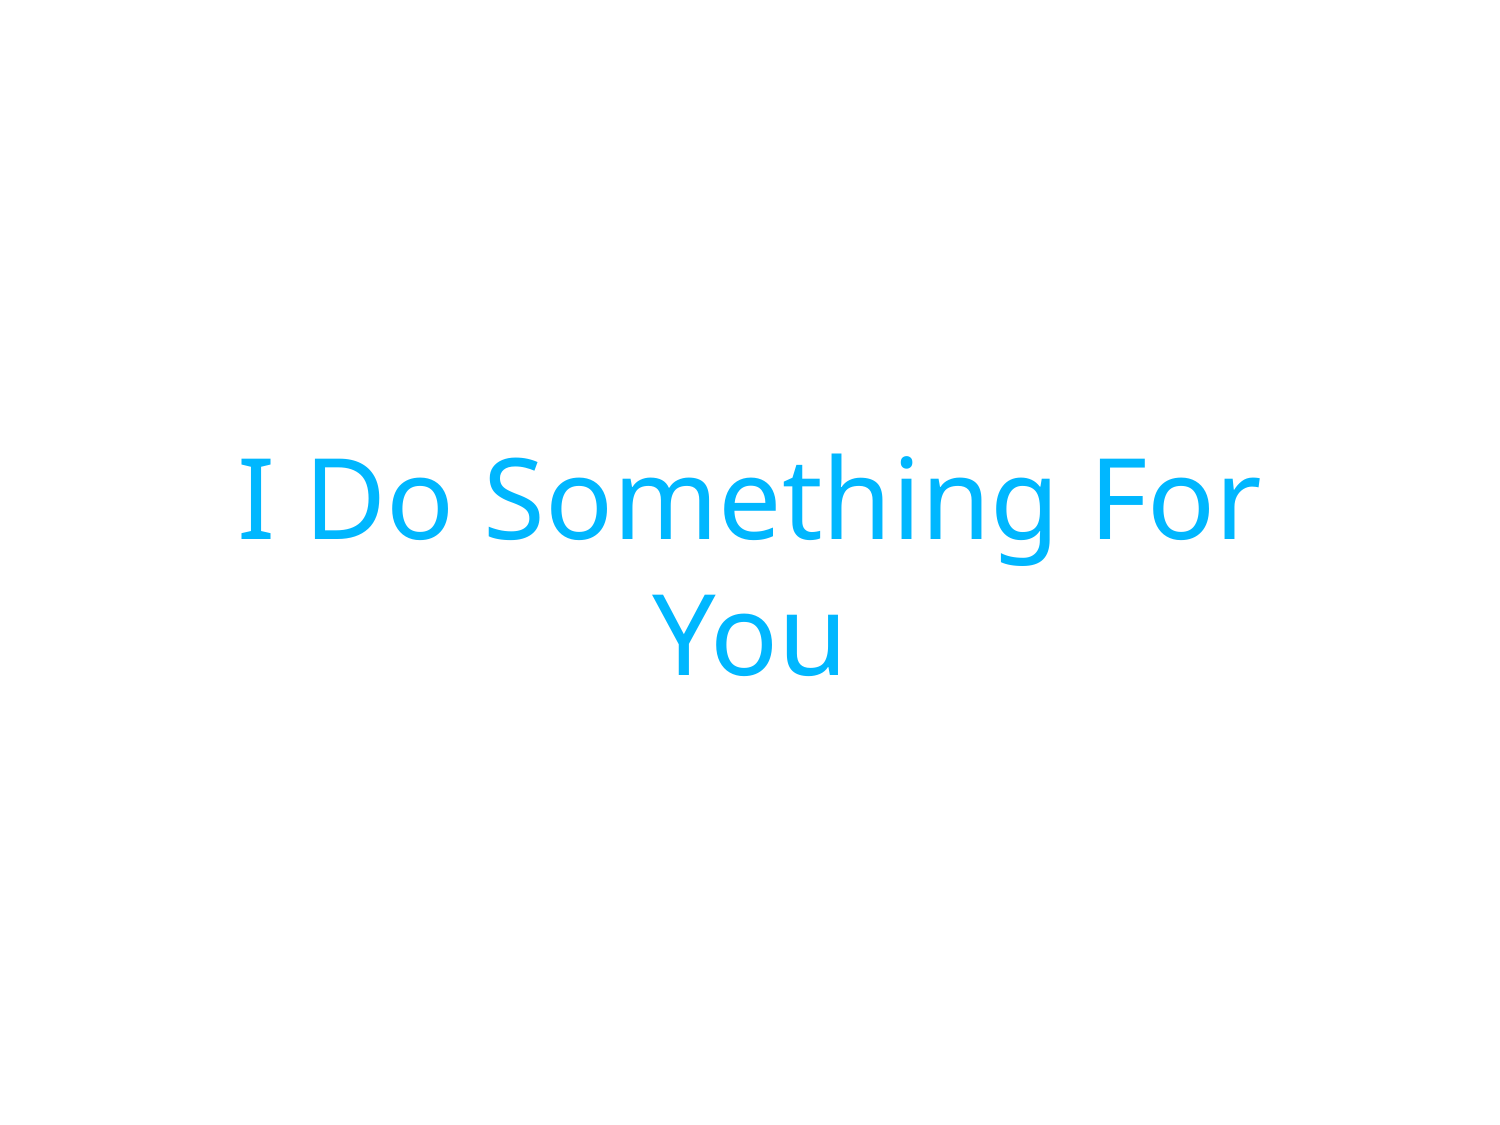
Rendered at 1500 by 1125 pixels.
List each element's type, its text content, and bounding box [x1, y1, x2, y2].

title I Do Something For You [159, 208, 1341, 917]
